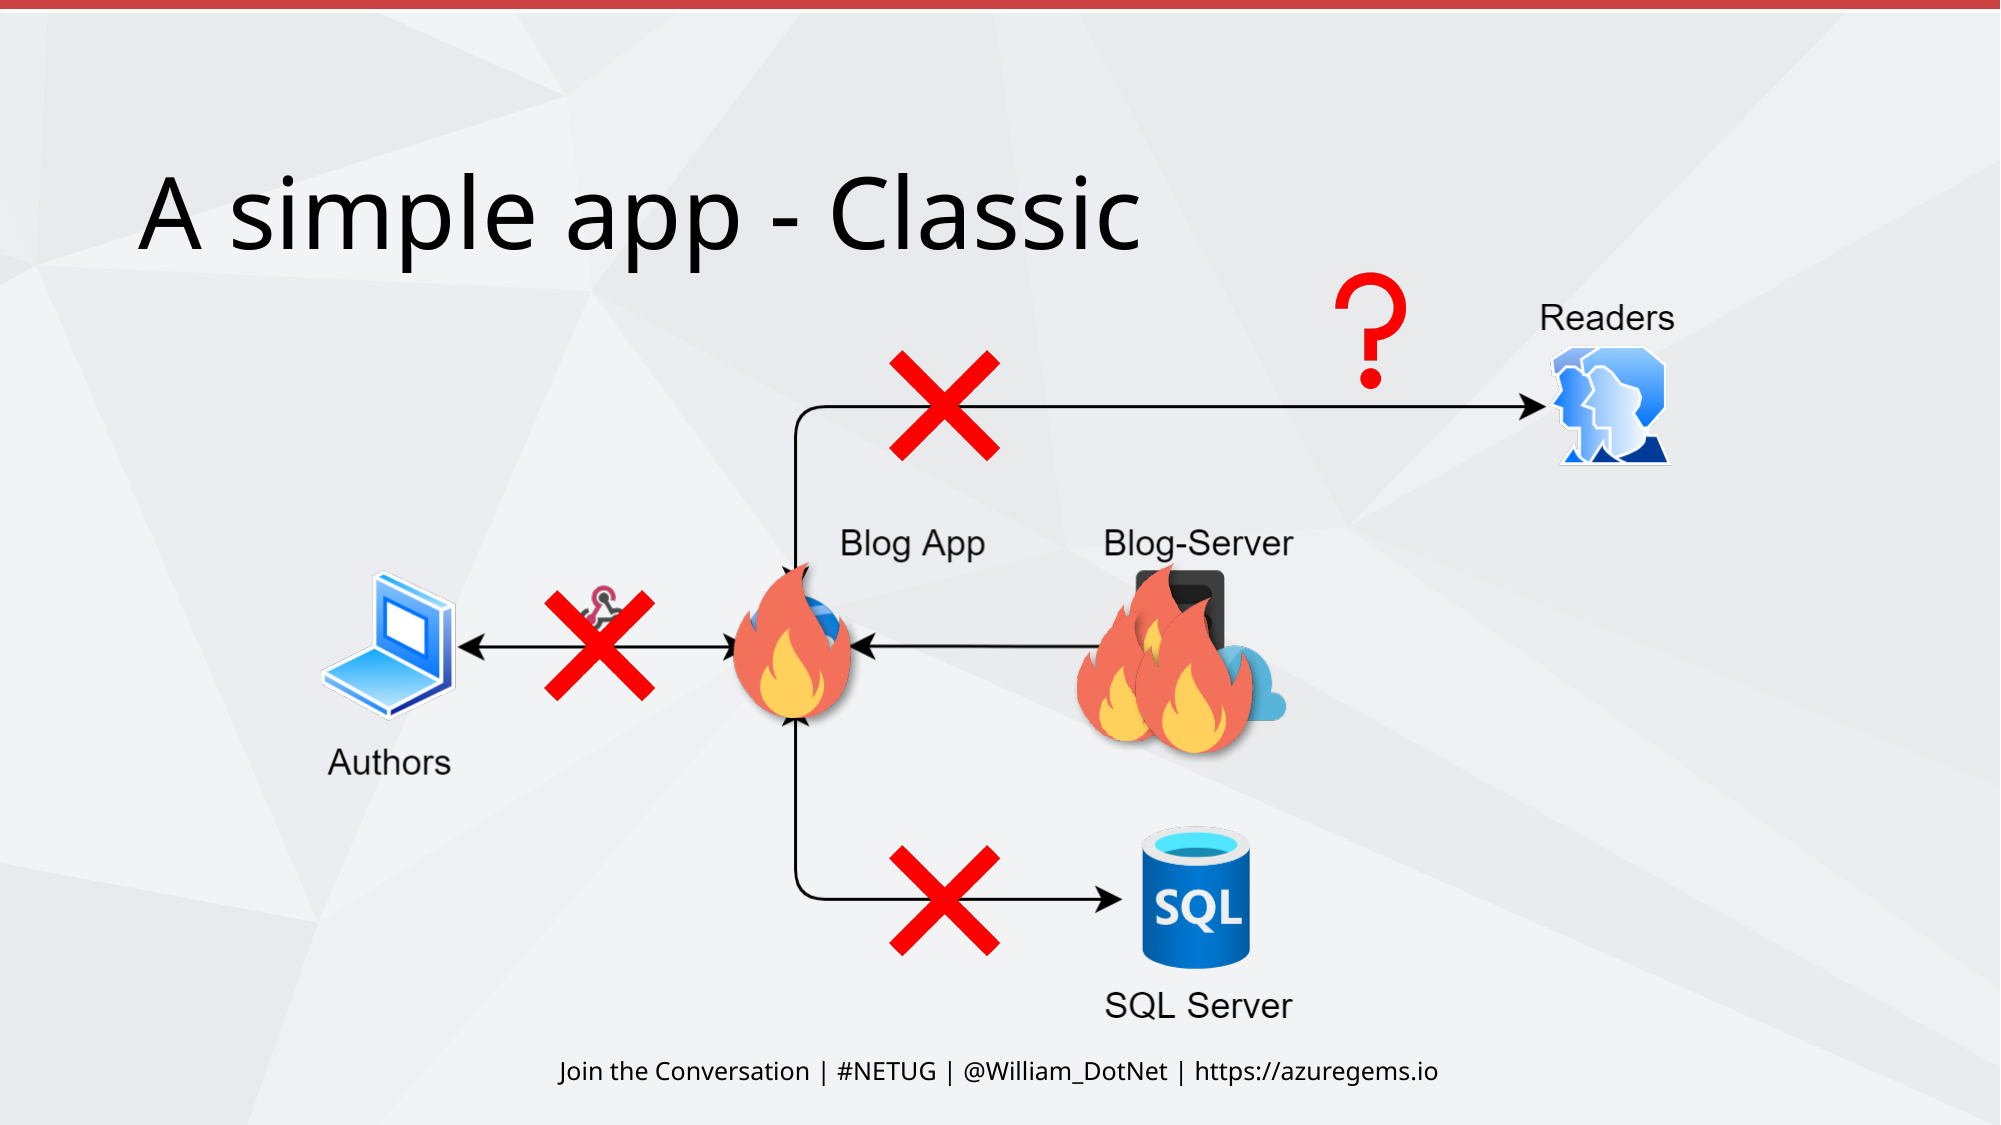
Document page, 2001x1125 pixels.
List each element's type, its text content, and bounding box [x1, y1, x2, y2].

text_box [0, 13, 2000, 1125]
footer Join the Conversation | #NETUG | @William_DotNet | https://azuregems.io [123, 1042, 1877, 1103]
text_box A simple app - Classic [123, 60, 1877, 278]
picture [314, 255, 1686, 1036]
